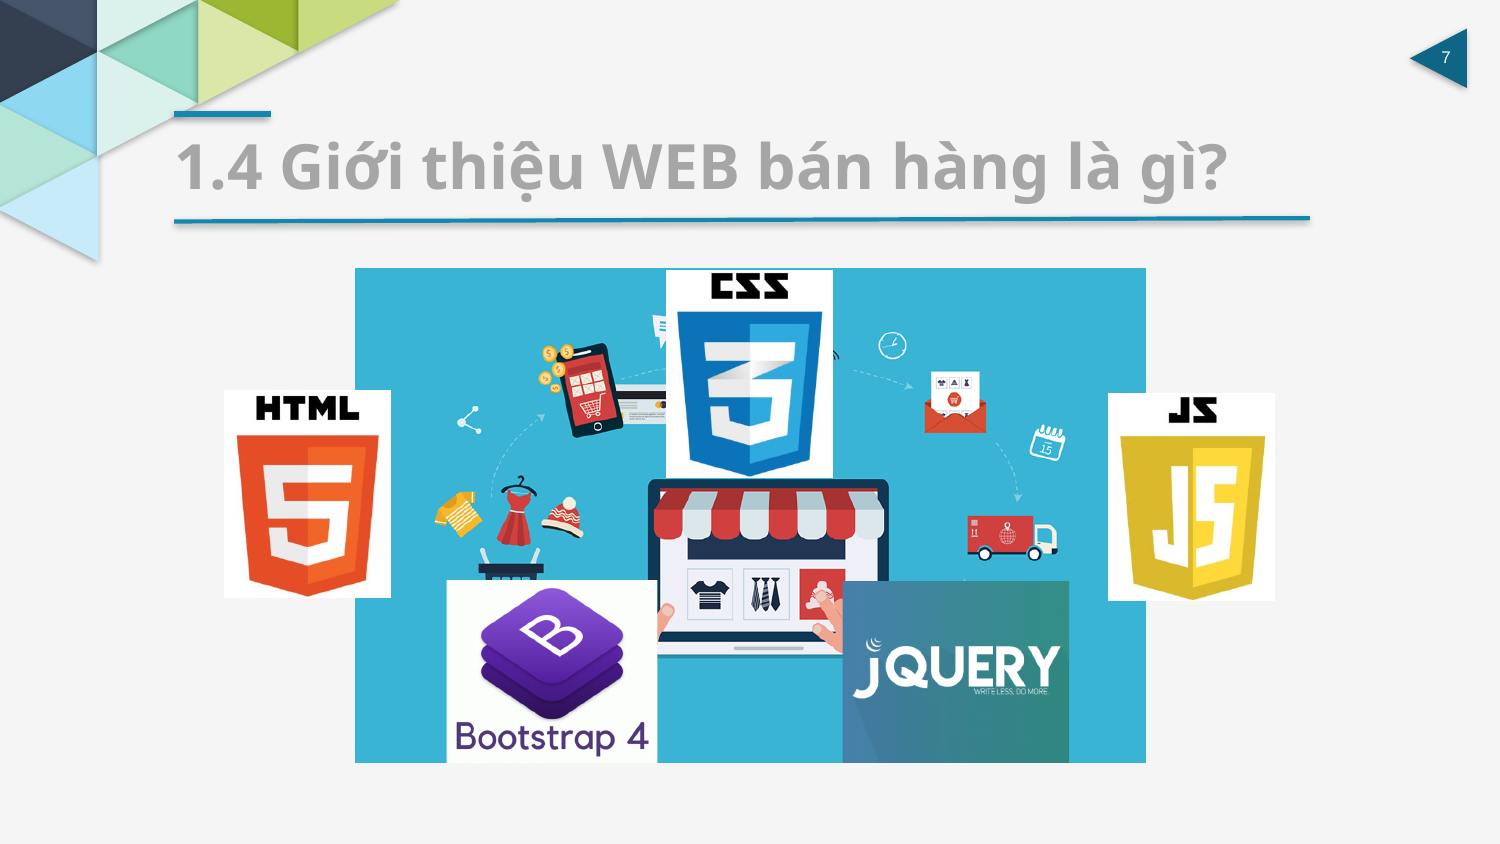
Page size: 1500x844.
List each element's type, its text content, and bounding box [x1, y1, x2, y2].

list 1.4 Giới thiệu WEB bán hàng là gì? [174, 138, 1420, 192]
picture [224, 268, 1275, 763]
